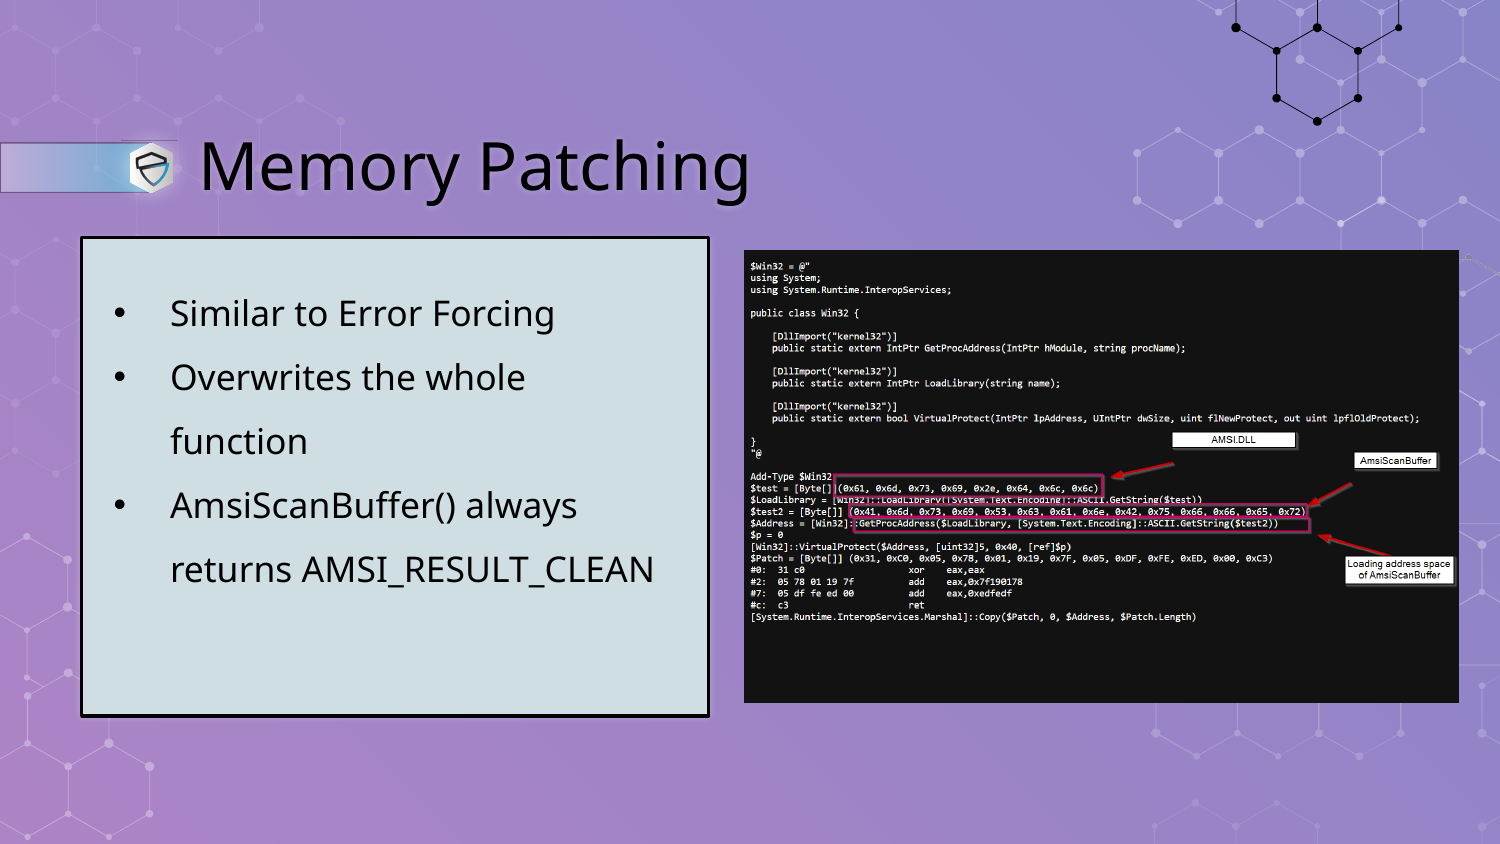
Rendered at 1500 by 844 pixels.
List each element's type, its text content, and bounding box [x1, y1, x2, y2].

picture [121, 140, 178, 198]
list [692, 234, 1297, 733]
title Memory Patching [198, 140, 1302, 198]
picture [744, 250, 1460, 703]
text_box Similar to Error Forcing Overwrites the whole function AmsiScanBuffer() always returns AMSI_RESULT_CLEAN [98, 262, 692, 767]
text_box [81, 237, 709, 717]
